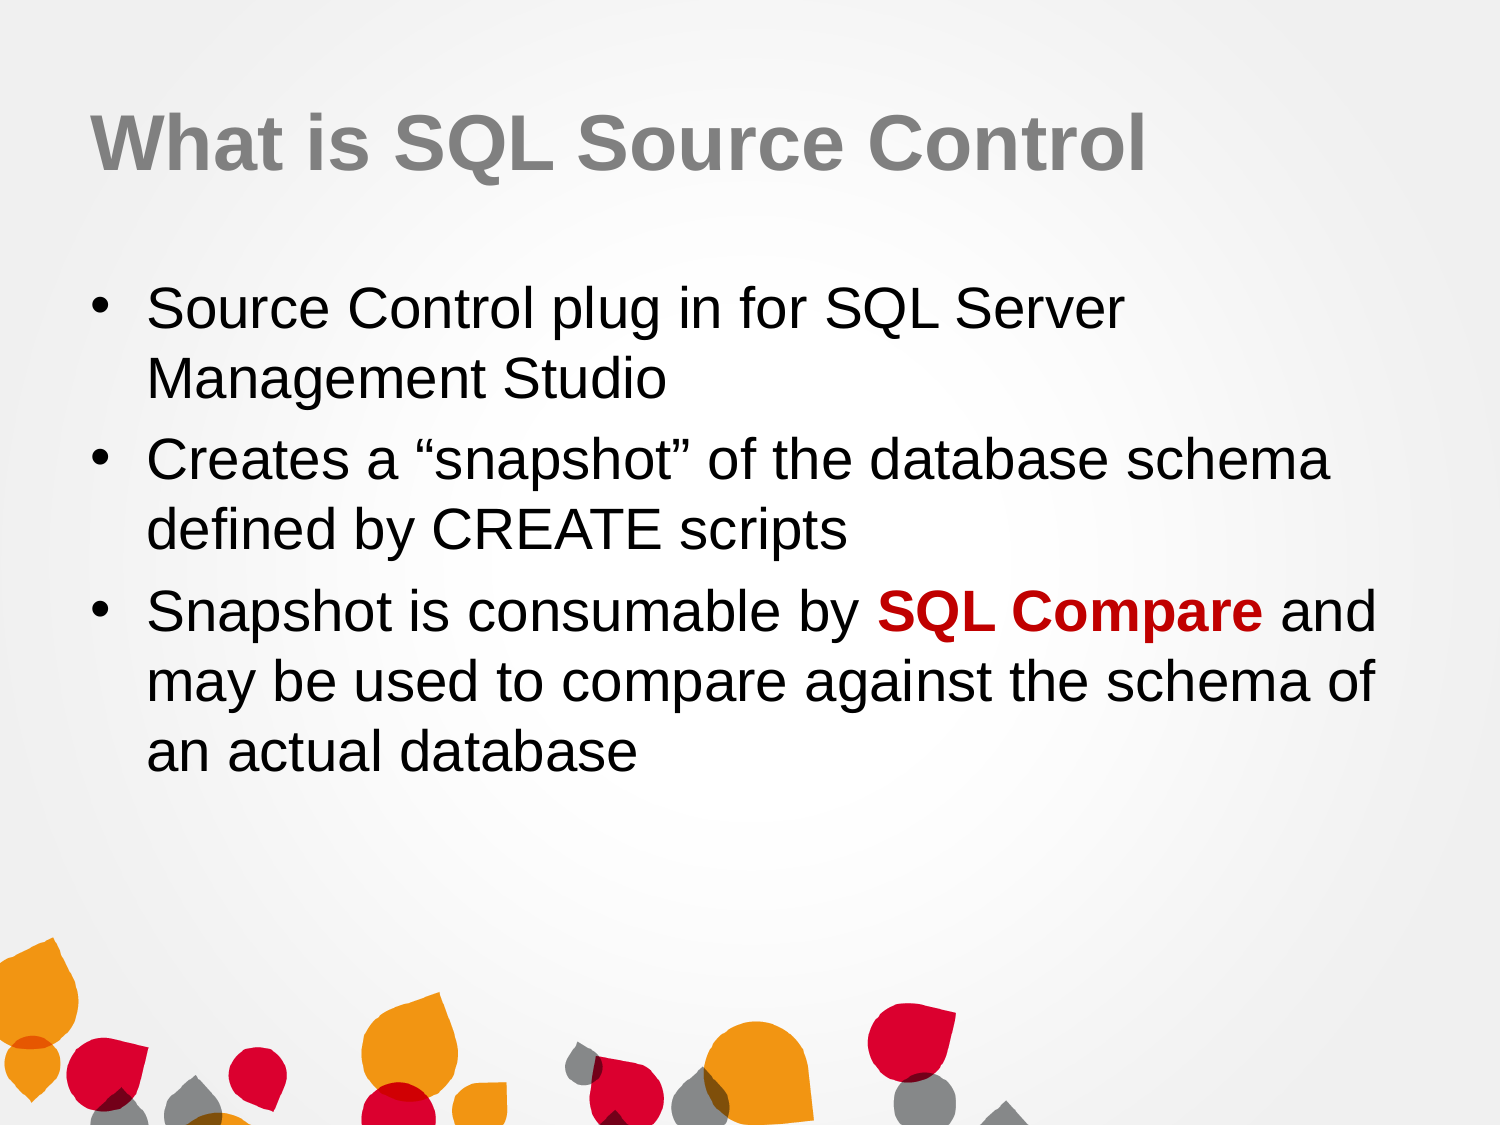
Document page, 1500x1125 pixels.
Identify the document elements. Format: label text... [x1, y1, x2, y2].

title What is SQL Source Control [75, 45, 1425, 233]
picture [0, 0, 1500, 1125]
list Source Control plug in for SQL Server Management Studio Creates a “snapshot” of the database schema defined by CREATE scripts Snapshot is consumable by SQL Compare and may be used to compare against the schema of an actual database [75, 262, 1425, 1005]
